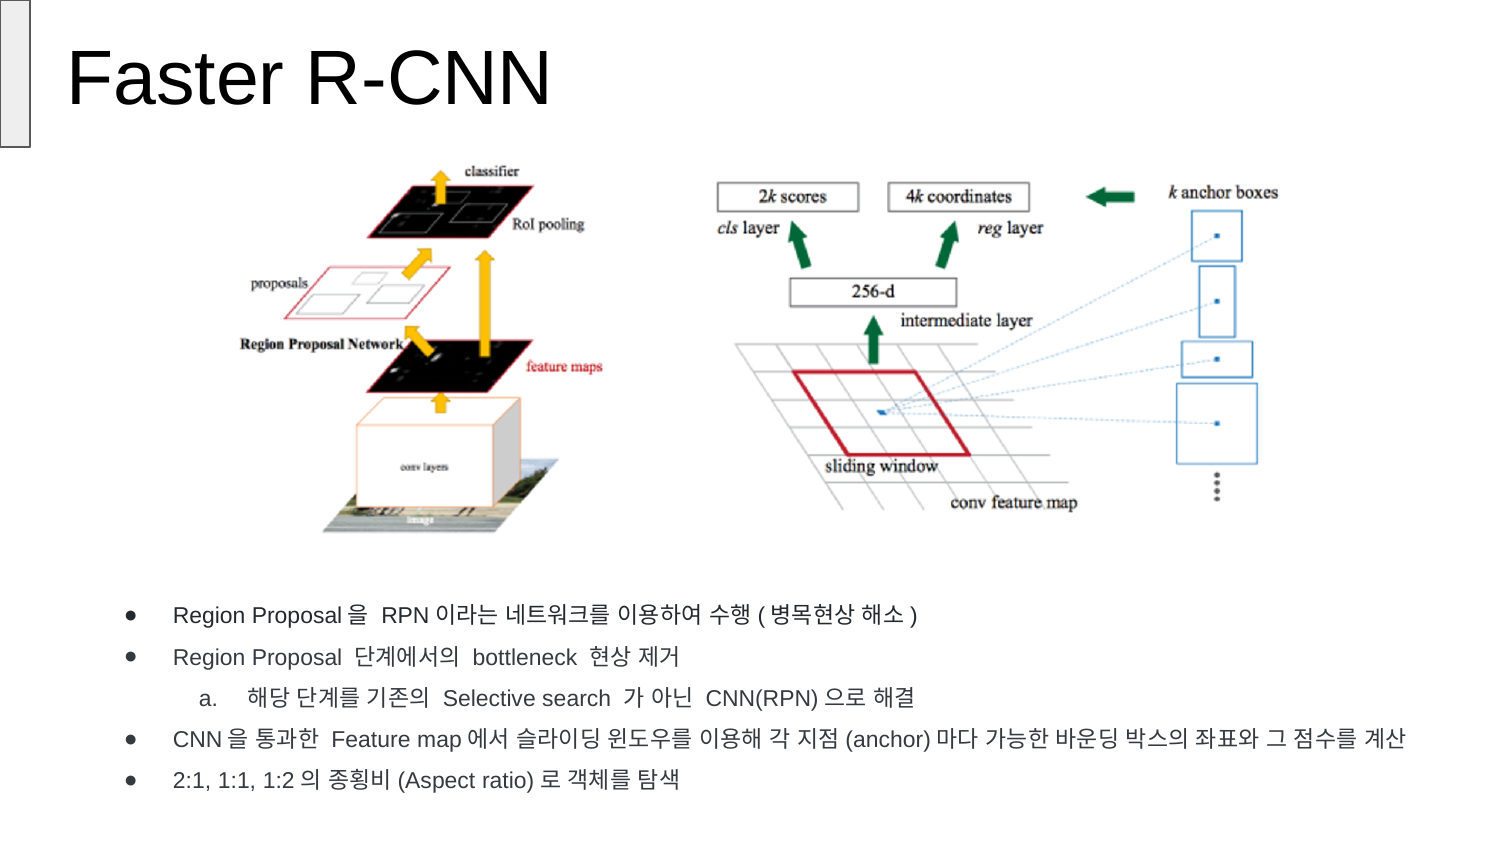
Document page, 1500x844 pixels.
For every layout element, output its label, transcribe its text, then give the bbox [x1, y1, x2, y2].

text_box [0, 0, 30, 147]
text_box Faster R-CNN [30, 0, 1500, 147]
text_box Region Proposal을 RPN이라는 네트워크를 이용하여 수행(병목현상 해소) Region Proposal 단계에서의 bottleneck 현상 제거 해당 단계를 기존의 Selective search 가 아닌 CNN(RPN)으로 해결 CNN을 통과한 Feature map에서 슬라이딩 윈도우를 이용해 각 지점(anchor)마다 가능한 바운딩 박스의 좌표와 그 점수를 계산 2:1, 1:1, 1:2의 종횡비(Aspect ratio)로 객체를 탐색 [82, 572, 1456, 806]
picture [229, 156, 1301, 538]
